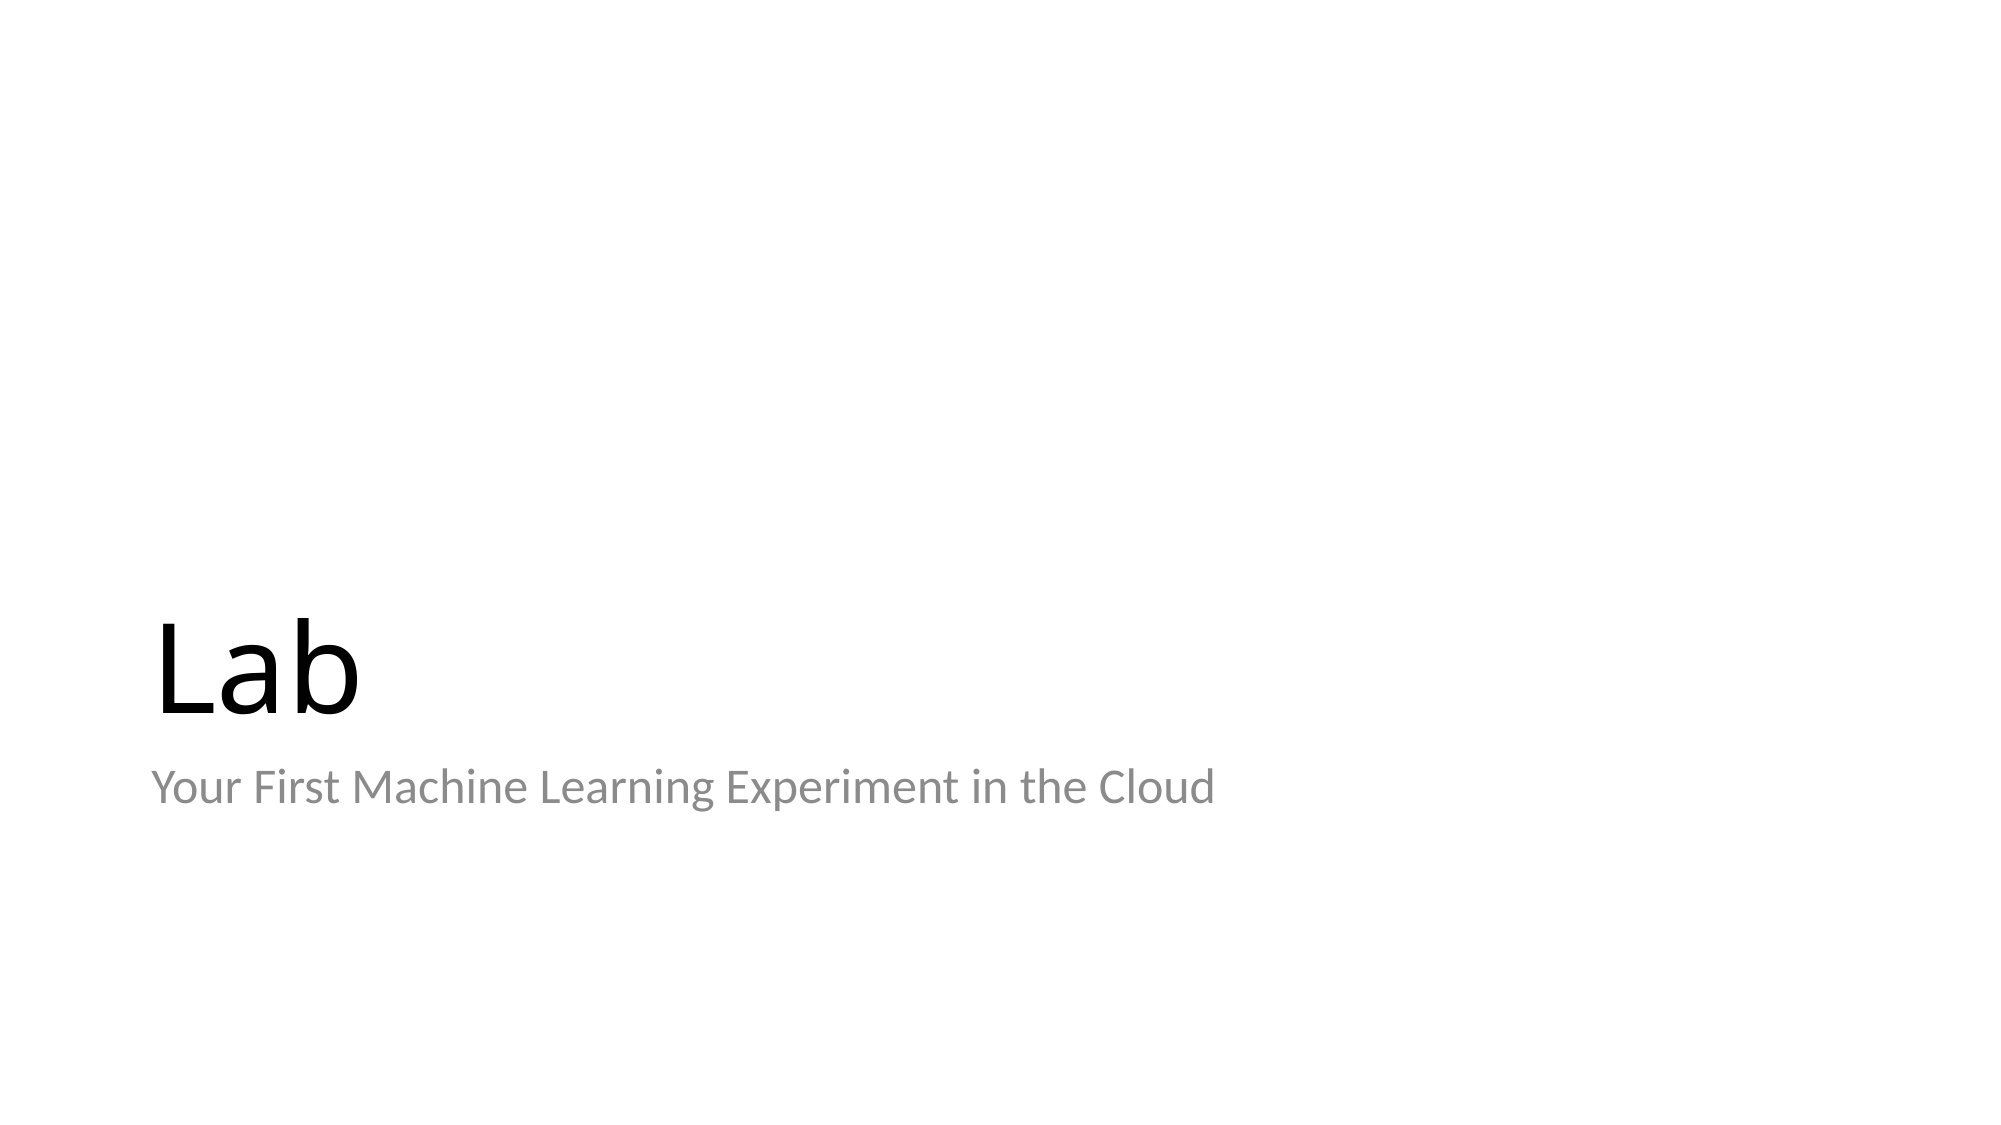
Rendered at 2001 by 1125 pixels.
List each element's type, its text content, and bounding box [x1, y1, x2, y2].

title Lab [136, 280, 1862, 749]
list Your First Machine Learning Experiment in the Cloud [136, 752, 1862, 999]
